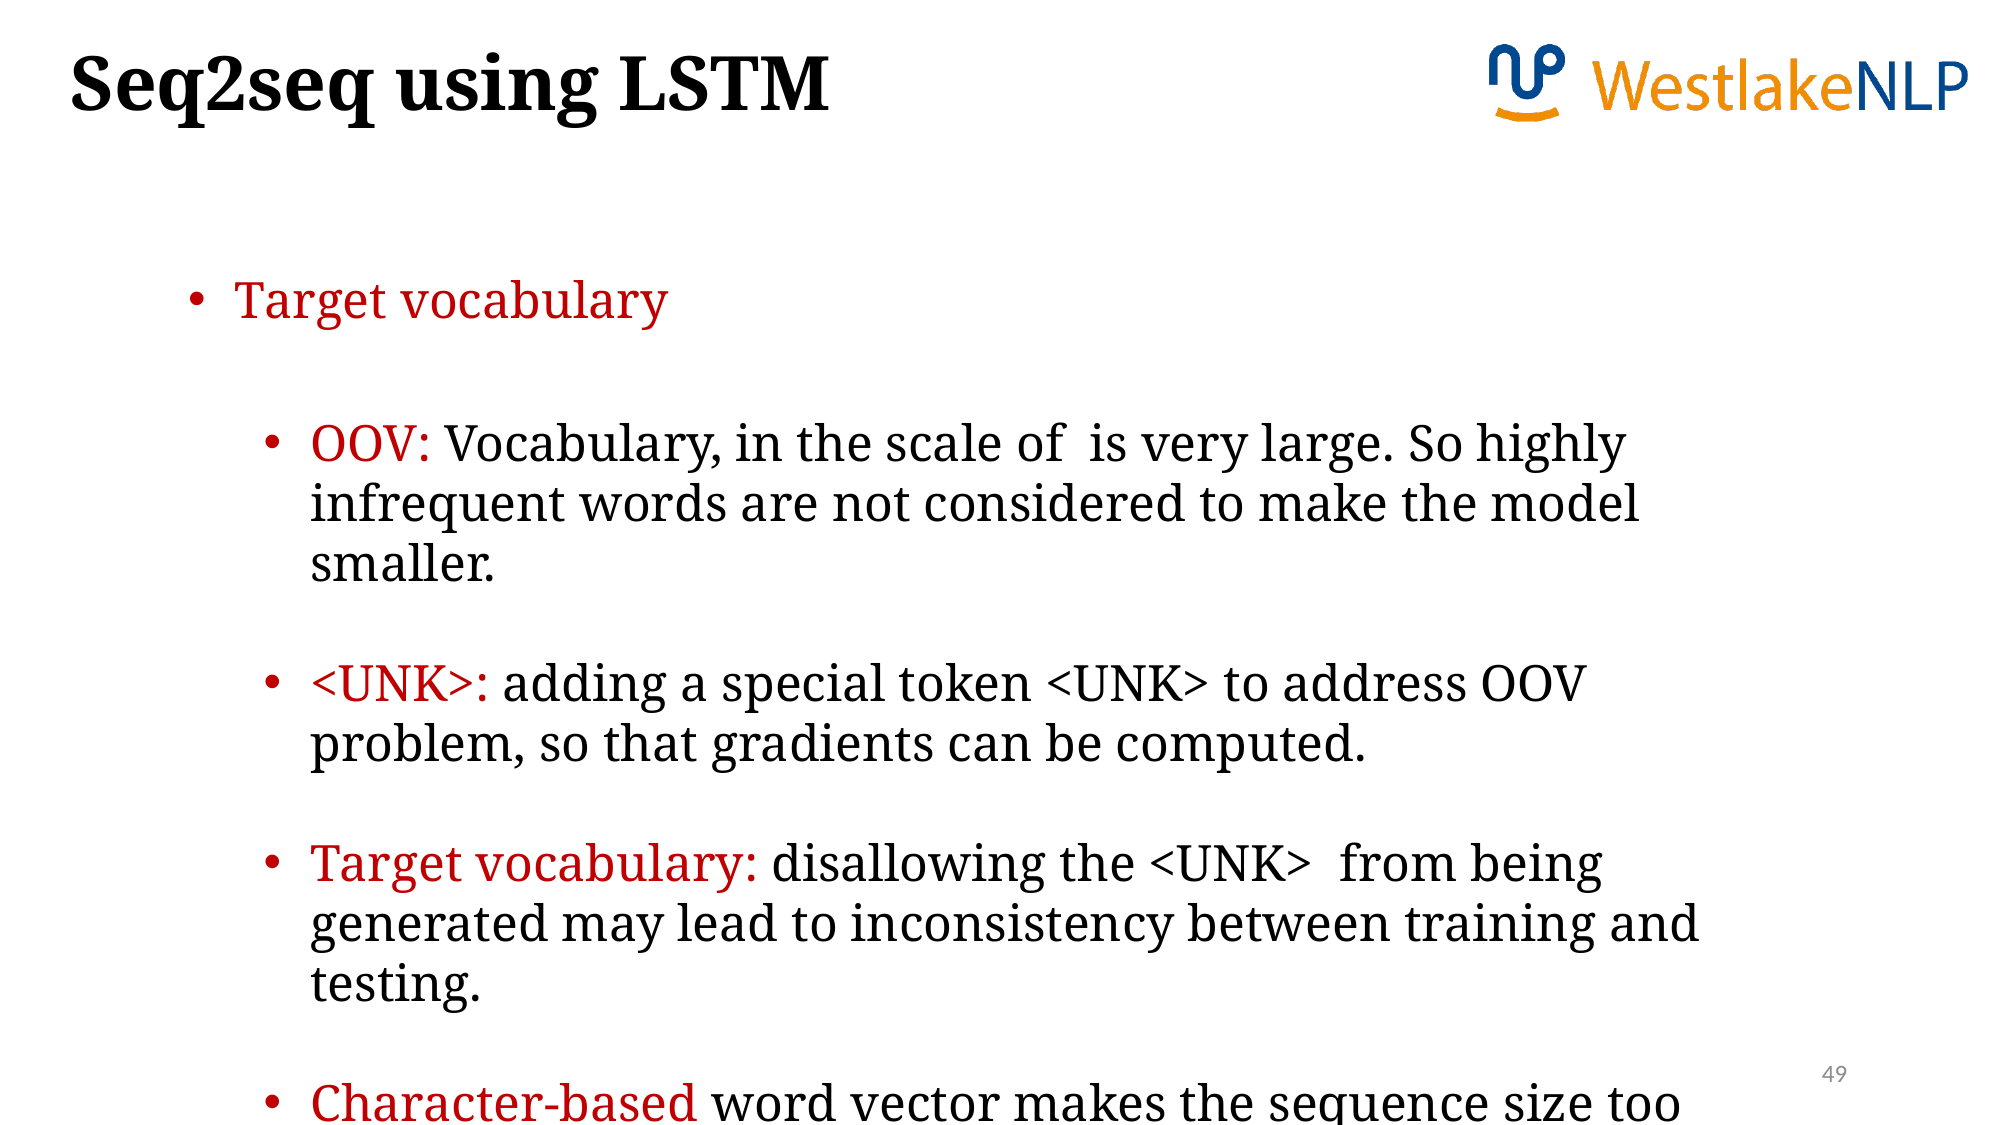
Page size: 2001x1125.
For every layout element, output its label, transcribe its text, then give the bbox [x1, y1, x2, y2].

slide_number 49 [1412, 1042, 1863, 1103]
text_box Target vocabulary [173, 260, 839, 336]
picture [1459, 0, 2000, 170]
text_box Seq2seq using LSTM [55, 28, 1246, 133]
